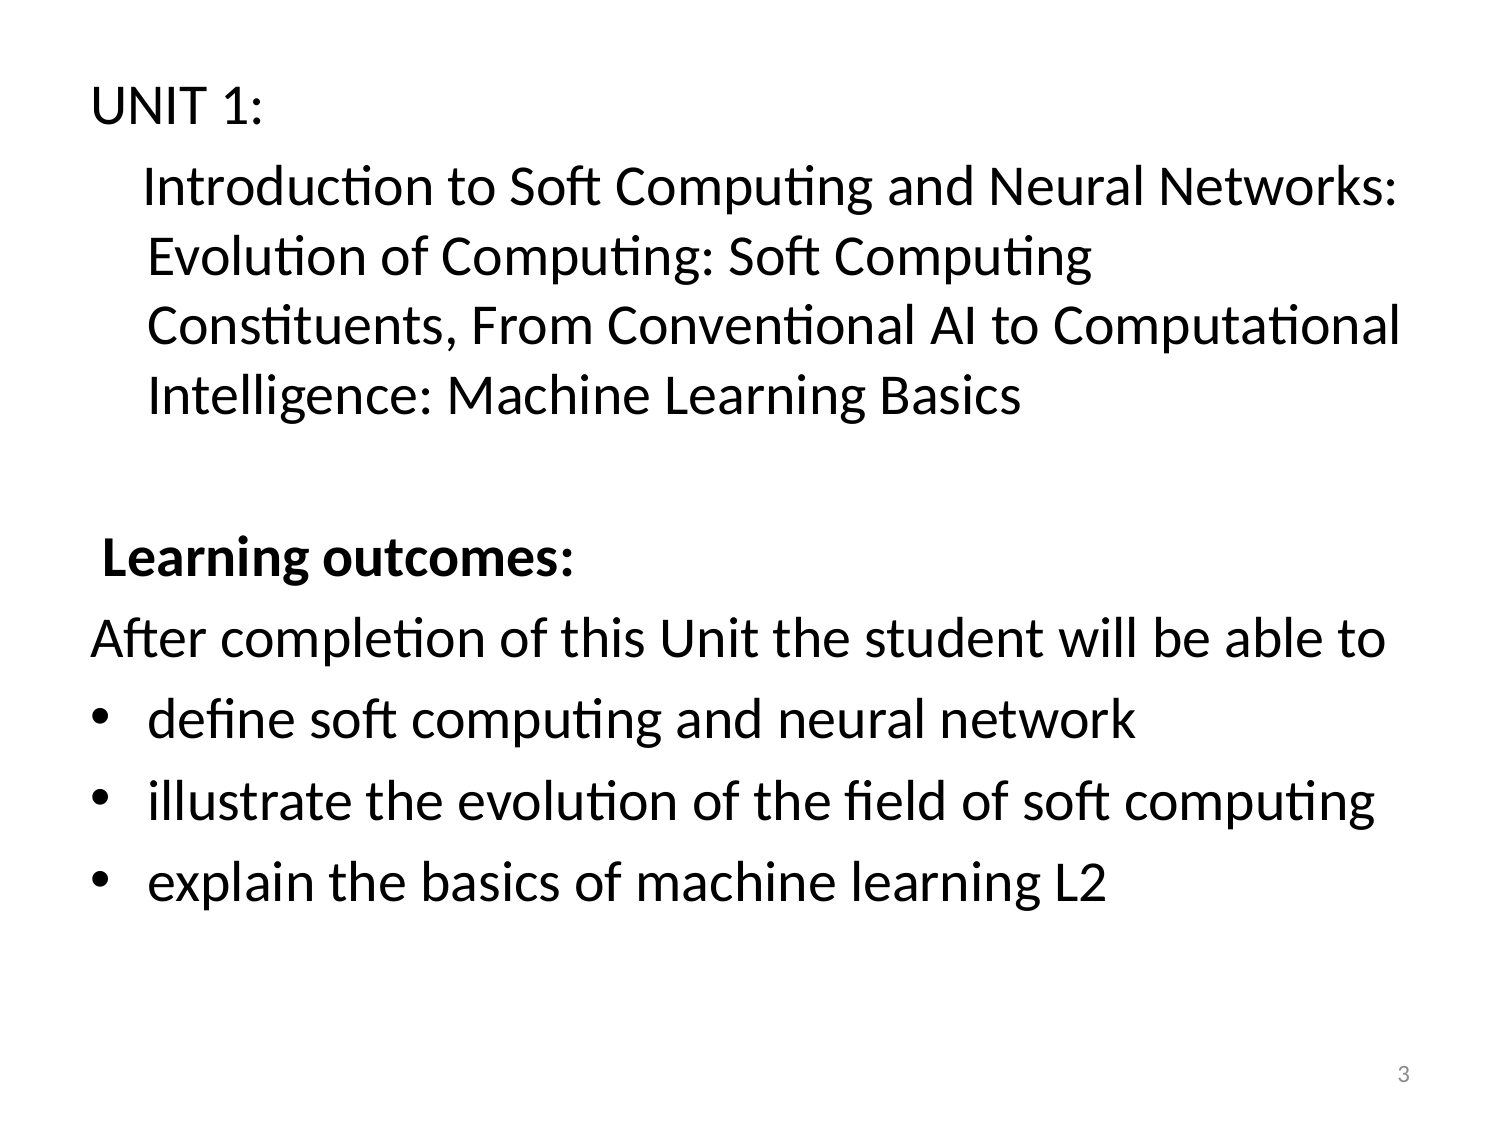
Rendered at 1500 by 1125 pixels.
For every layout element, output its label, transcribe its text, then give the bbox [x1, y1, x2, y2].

list UNIT 1: Introduction to Soft Computing and Neural Networks: Evolution of Computing: Soft Computing Constituents, From Conventional AI to Computational Intelligence: Machine Learning Basics Learning outcomes: After completion of this Unit the student will be able to define soft computing and neural network illustrate the evolution of the field of soft computing explain the basics of machine learning L2 [75, 58, 1425, 1005]
slide_number 3 [1074, 1042, 1425, 1103]
